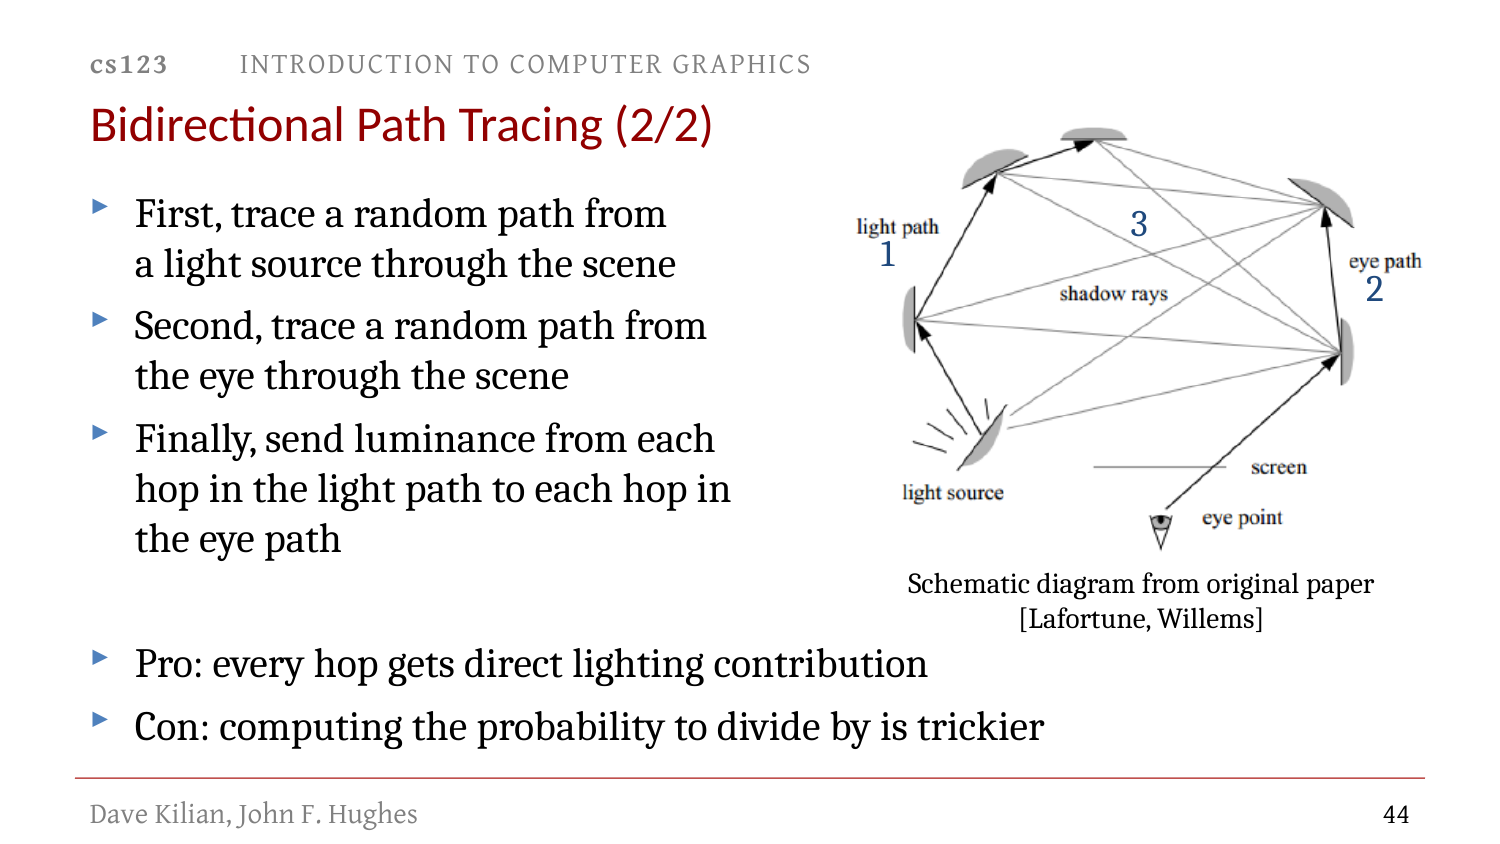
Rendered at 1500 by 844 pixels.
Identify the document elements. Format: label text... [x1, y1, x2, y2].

picture [794, 99, 1489, 565]
title Bidirectional Path Tracing (2/2) [75, 84, 1425, 160]
text_box Schematic diagram from original paper [Lafortune, Willems] [880, 576, 1403, 642]
slide_number 44 [1224, 787, 1425, 827]
list First, trace a random path from a light source through the scene Second, trace a random path from the eye through the scene Finally, send luminance from each hop in the light path to each hop in the eye path Pro: every hop gets direct lighting contribution Con: computing the probability to divide by is trickier [75, 178, 1425, 769]
